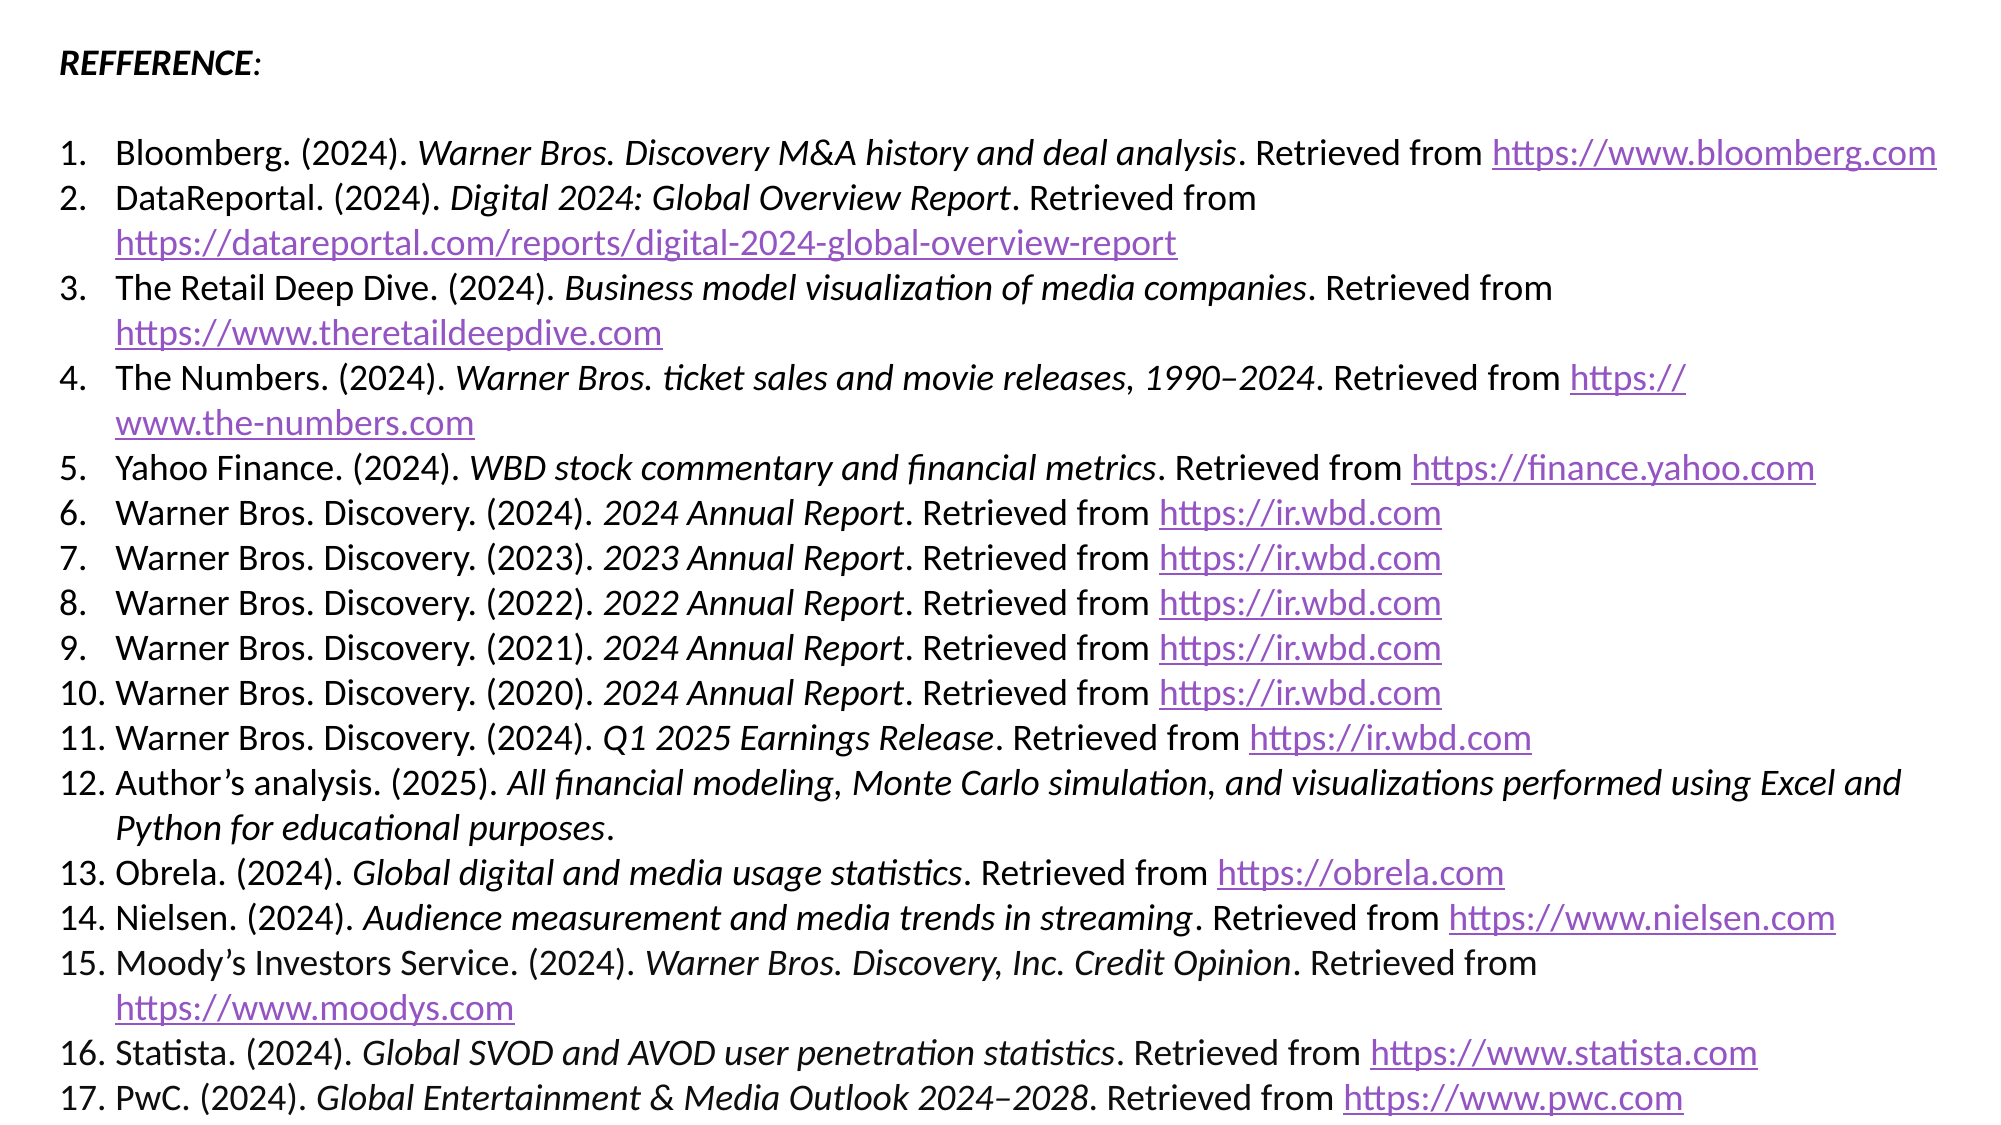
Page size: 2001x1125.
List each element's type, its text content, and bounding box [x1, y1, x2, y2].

text_box REFFERENCE: Bloomberg. (2024). Warner Bros. Discovery M&A history and deal analysis. Retrieved from https://www.bloomberg.com DataReportal. (2024). Digital 2024: Global Overview Report. Retrieved from https://datareportal.com/reports/digital-2024-global-overview-report The Retail Deep Dive. (2024). Business model visualization of media companies. Retrieved from https://www.theretaildeepdive.com The Numbers. (2024). Warner Bros. ticket sales and movie releases, 1990–2024. Retrieved from https://www.the-numbers.com Yahoo Finance. (2024). WBD stock commentary and financial metrics. Retrieved from https://finance.yahoo.com Warner Bros. Discovery. (2024). 2024 Annual Report. Retrieved from https://ir.wbd.com Warner Bros. Discovery. (2023). 2023 Annual Report. Retrieved from https://ir.wbd.com Warner Bros. Discovery. (2022). 2022 Annual Report. Retrieved from https://ir.wbd.com Warner Bros. Discovery. (2021). 2024 Annual Report. Retrieved from https://ir.wbd.com Warner Bros. Discovery. (2020). 2024 Annual Report. Retrieved from https://ir.wbd.com Warner Bros. Discovery. (2024). Q1 2025 Earnings Release. Retrieved from https://ir.wbd.com Author’s analysis. (2025). All financial modeling, Monte Carlo simulation, and visualizations performed using Excel and Python for educational purposes. Obrela. (2024). Global digital and media usage statistics. Retrieved from https://obrela.com Nielsen. (2024). Audience measurement and media trends in streaming. Retrieved from https://www.nielsen.com Moody’s Investors Service. (2024). Warner Bros. Discovery, Inc. Credit Opinion. Retrieved from https://www.moodys.com Statista. (2024). Global SVOD and AVOD user penetration statistics. Retrieved from https://www.statista.com PwC. (2024). Global Entertainment & Media Outlook 2024–2028. Retrieved from https://www.pwc.com [44, 30, 1956, 1125]
